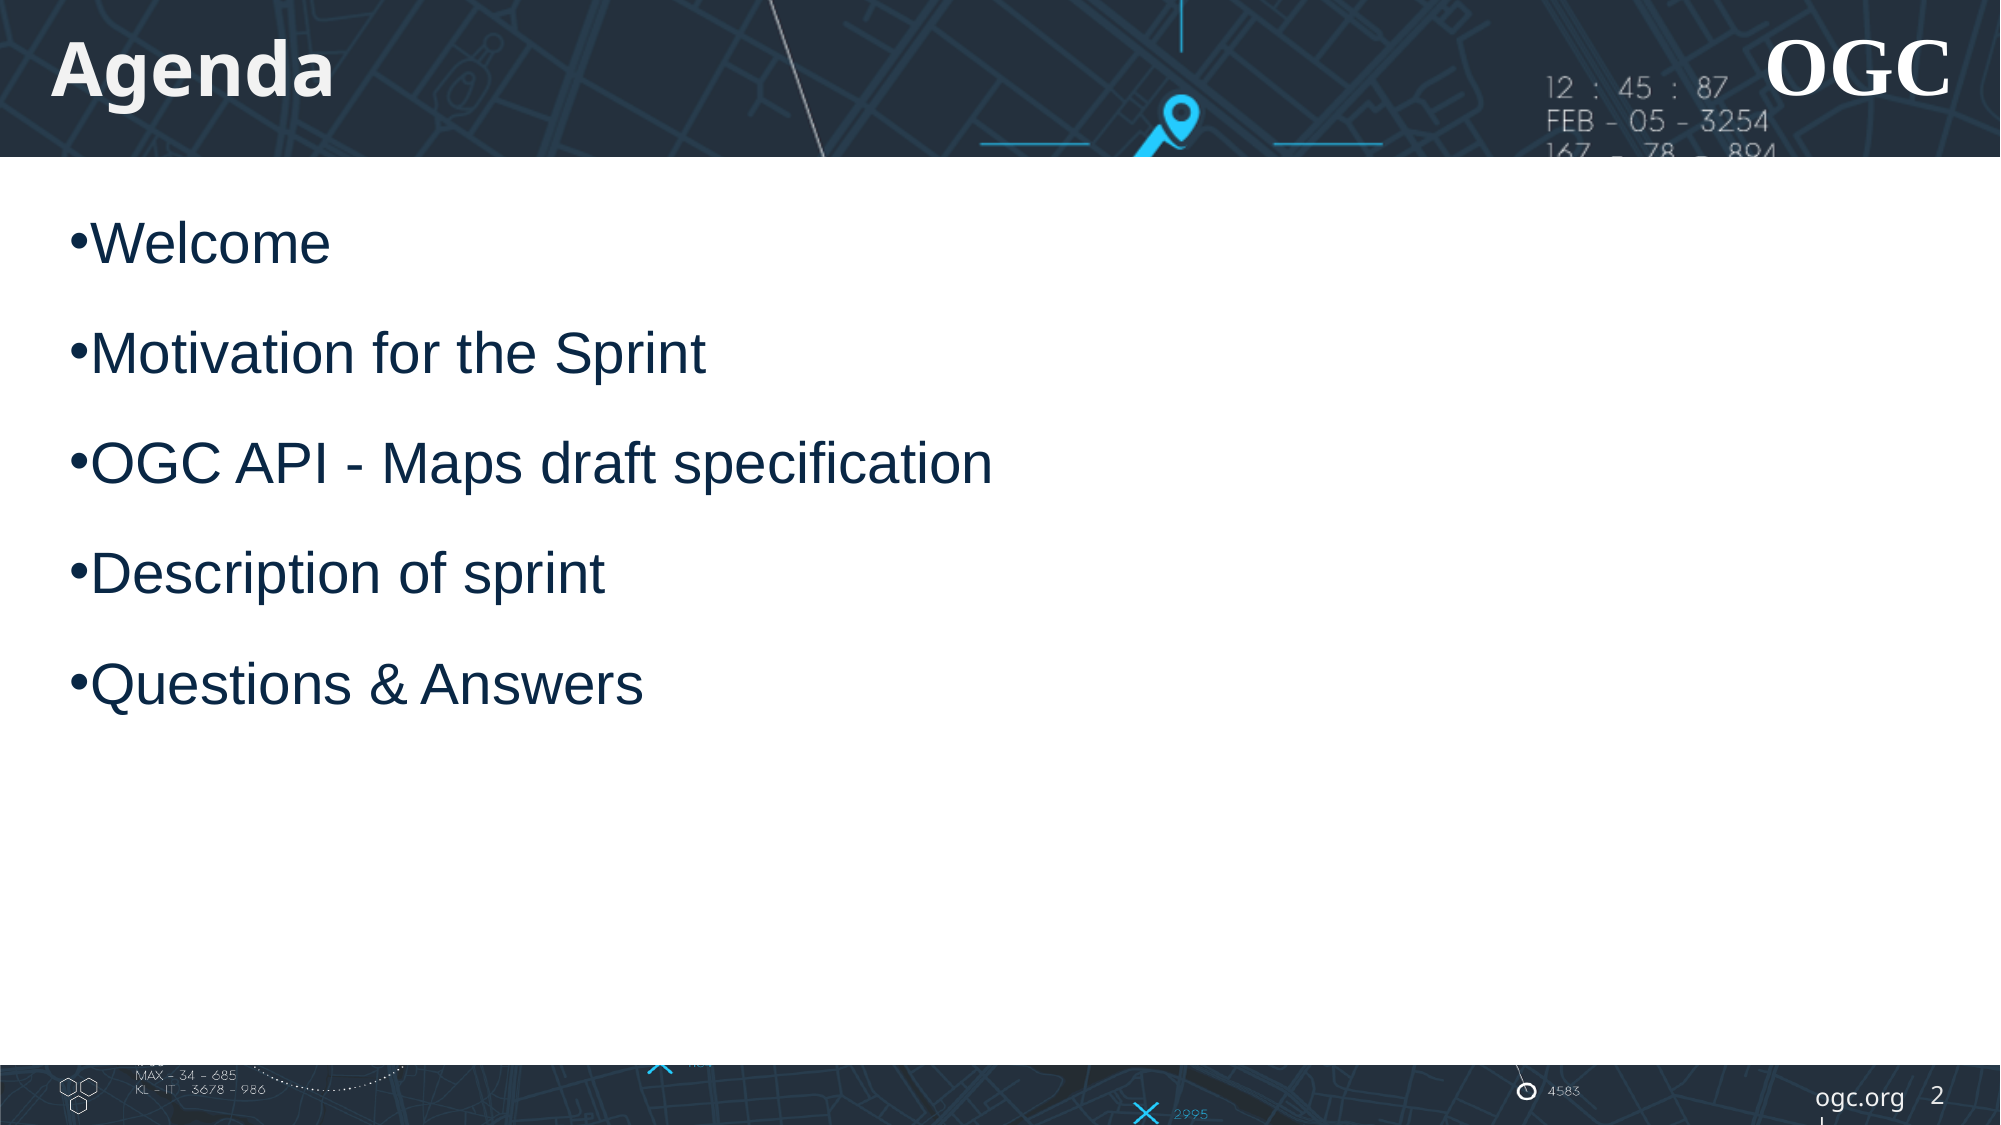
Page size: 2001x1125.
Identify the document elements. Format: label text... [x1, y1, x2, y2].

title Agenda [36, 9, 1762, 135]
list Welcome Motivation for the Sprint OGC API - Maps draft specification Description of sprint Questions & Answers [54, 190, 1780, 905]
slide_number 2 [1772, 1073, 1960, 1121]
picture [51, 1069, 106, 1123]
